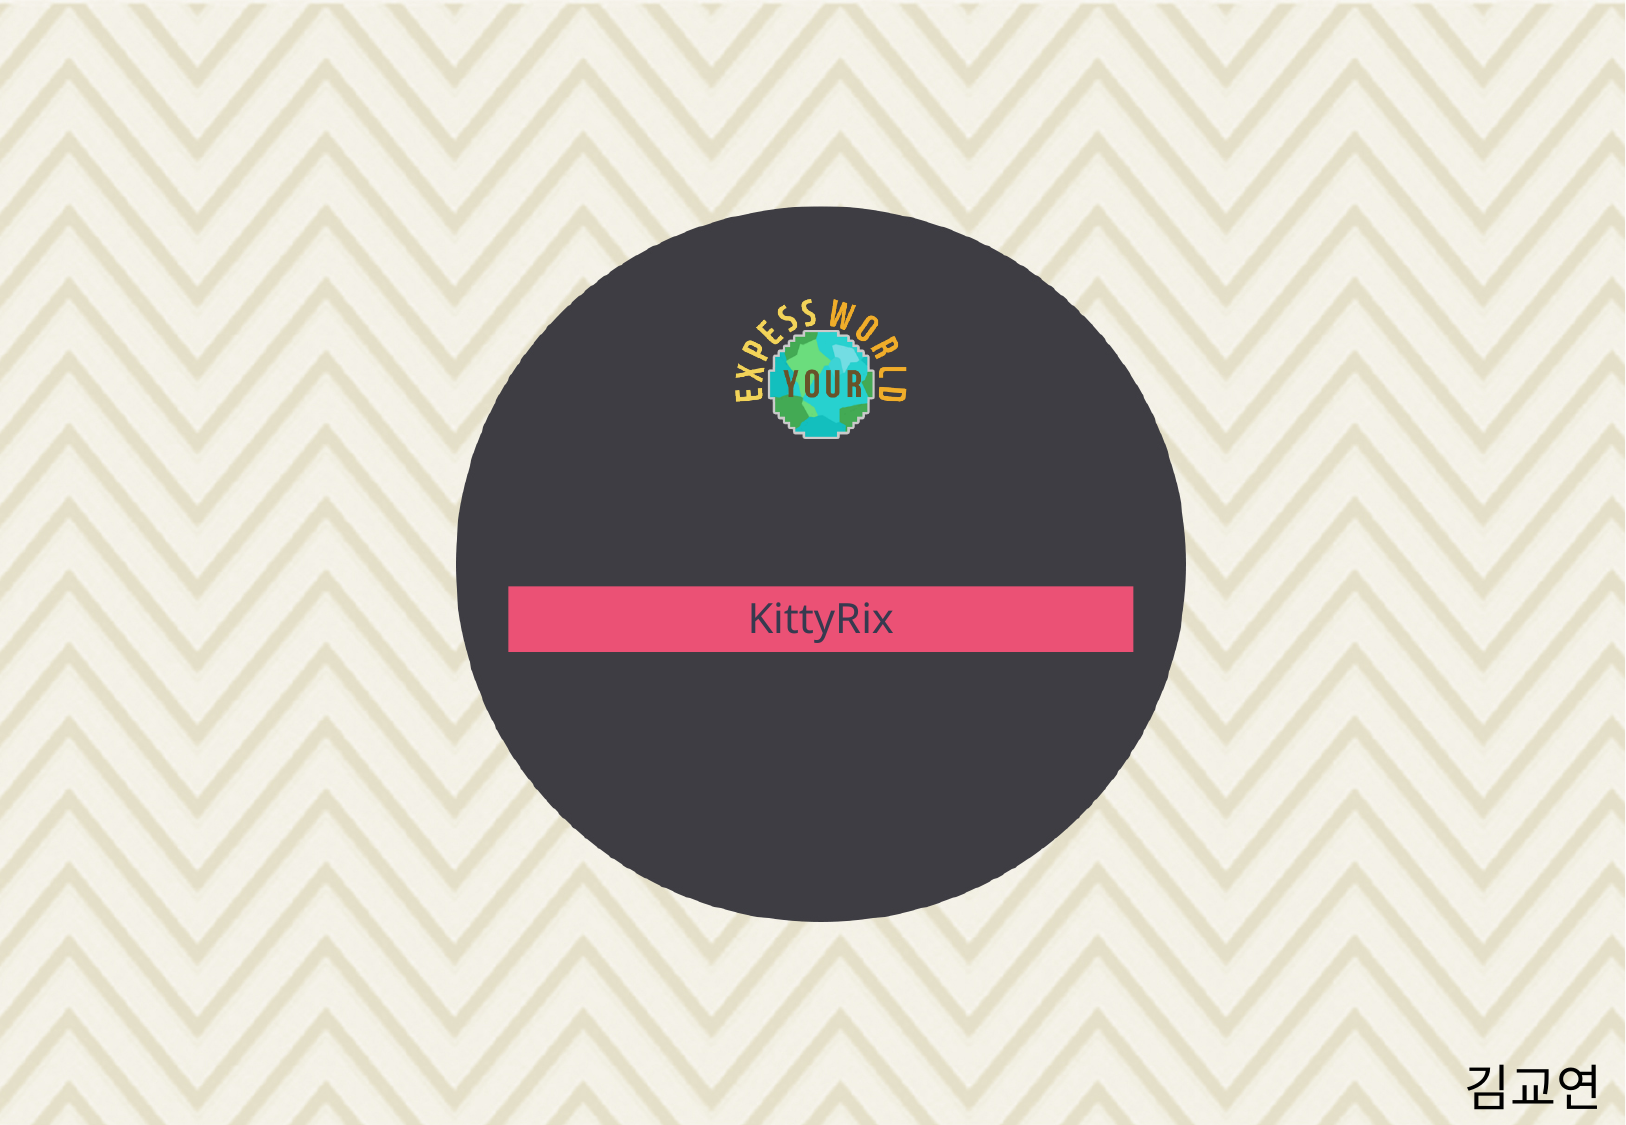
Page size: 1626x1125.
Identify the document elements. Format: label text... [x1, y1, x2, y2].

text_box EW New Game Project [440, 472, 1202, 568]
picture [0, 0, 1626, 1125]
text_box [507, 585, 1134, 653]
text_box 김교연 [1450, 1049, 1618, 1124]
text_box KittyRix [732, 584, 909, 650]
